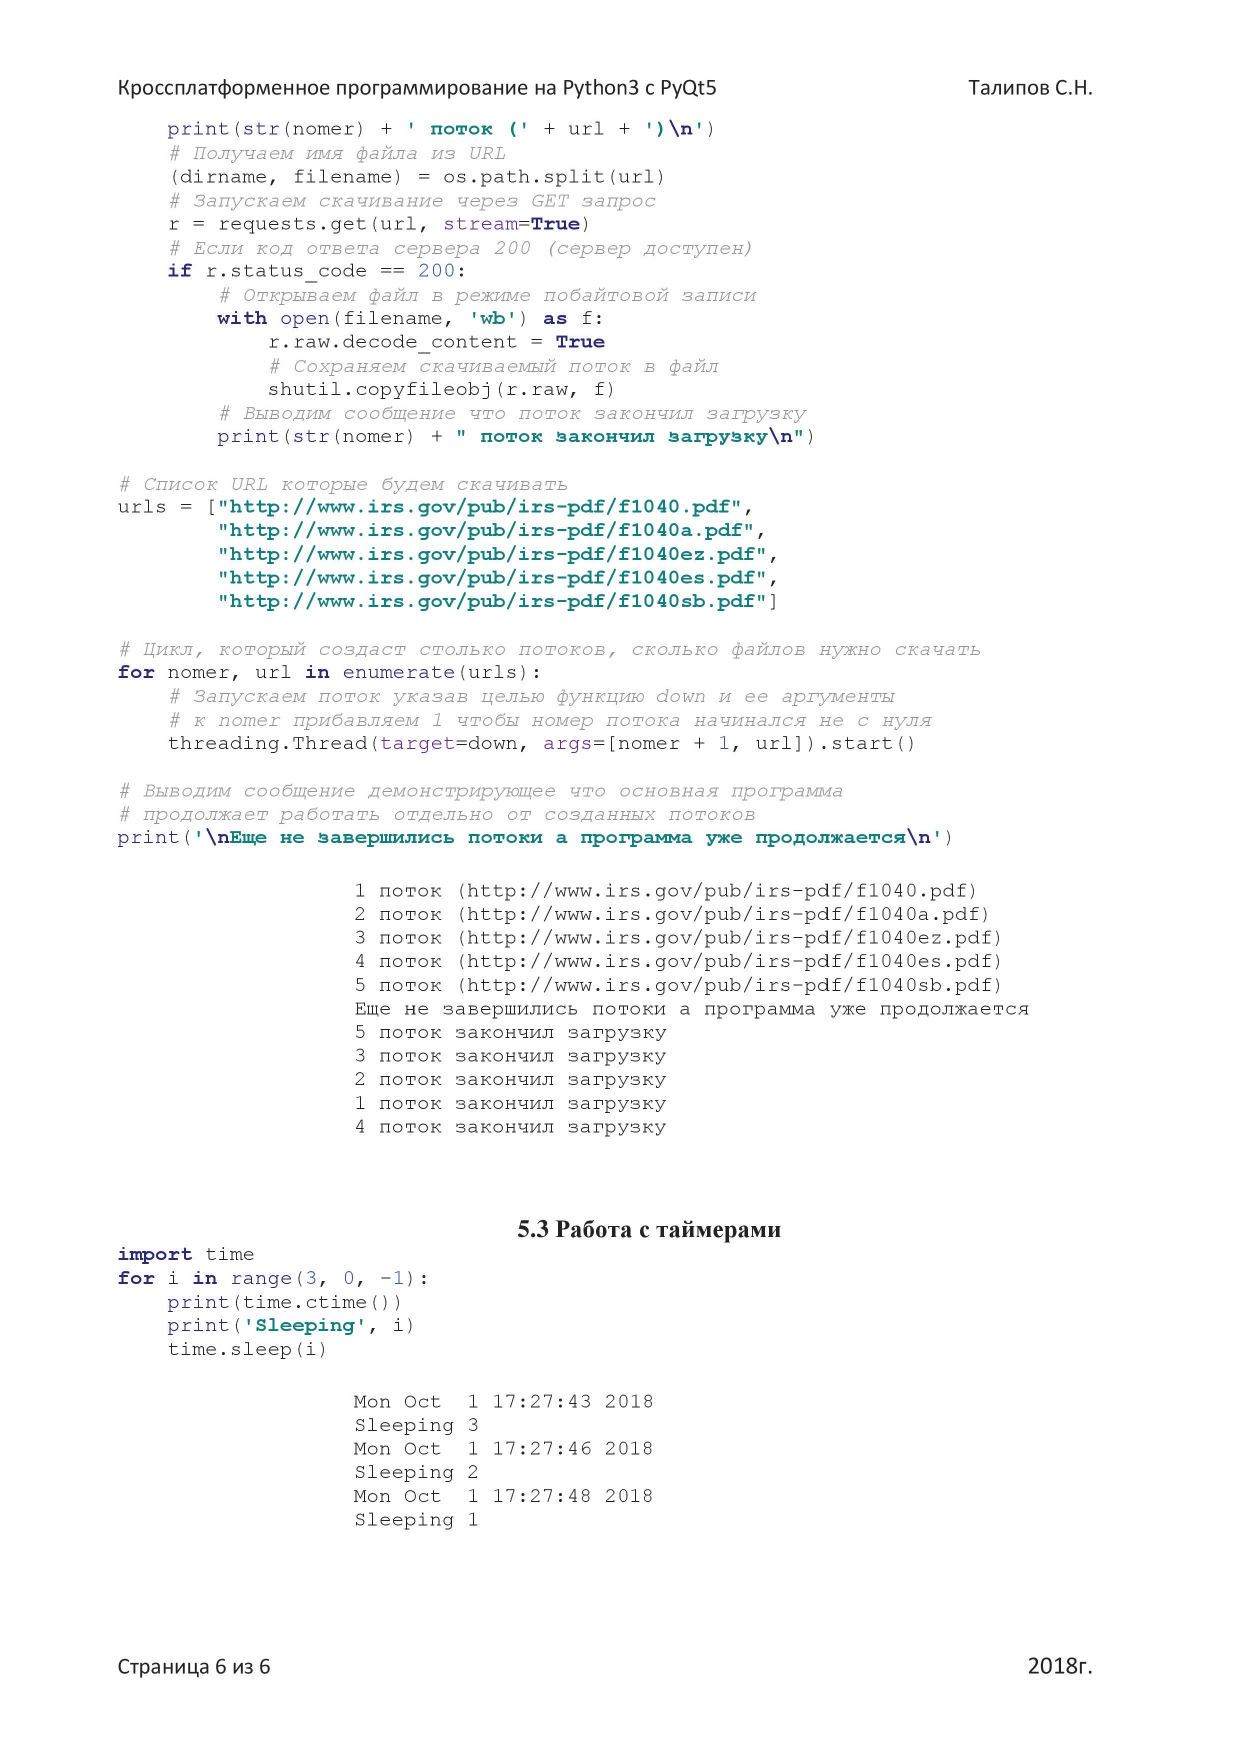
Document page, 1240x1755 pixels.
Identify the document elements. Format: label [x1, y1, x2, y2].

text_box [0, 0, 1240, 1754]
